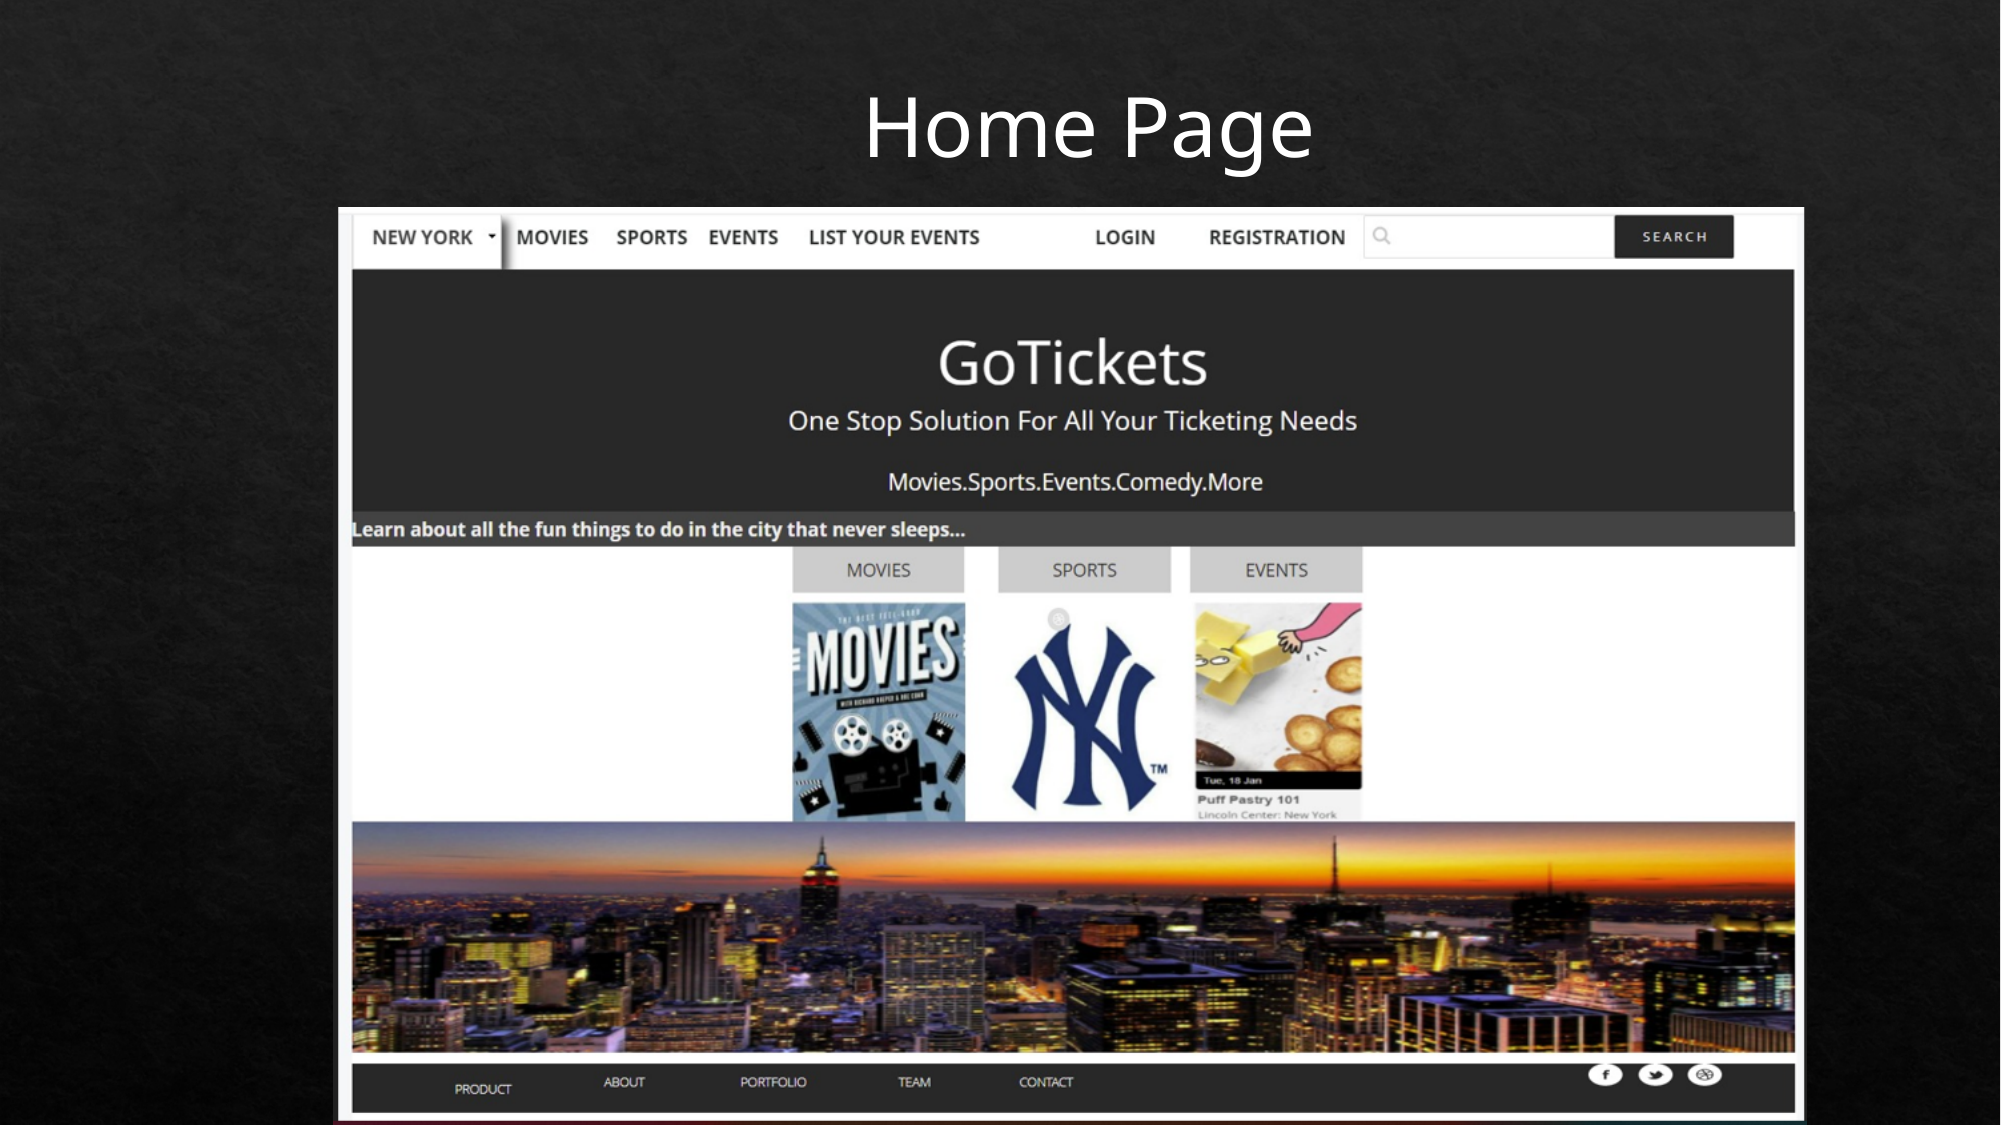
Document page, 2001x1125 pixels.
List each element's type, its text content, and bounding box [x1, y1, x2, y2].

picture [0, 0, 2001, 1125]
text_box Home Page [847, 66, 2000, 182]
